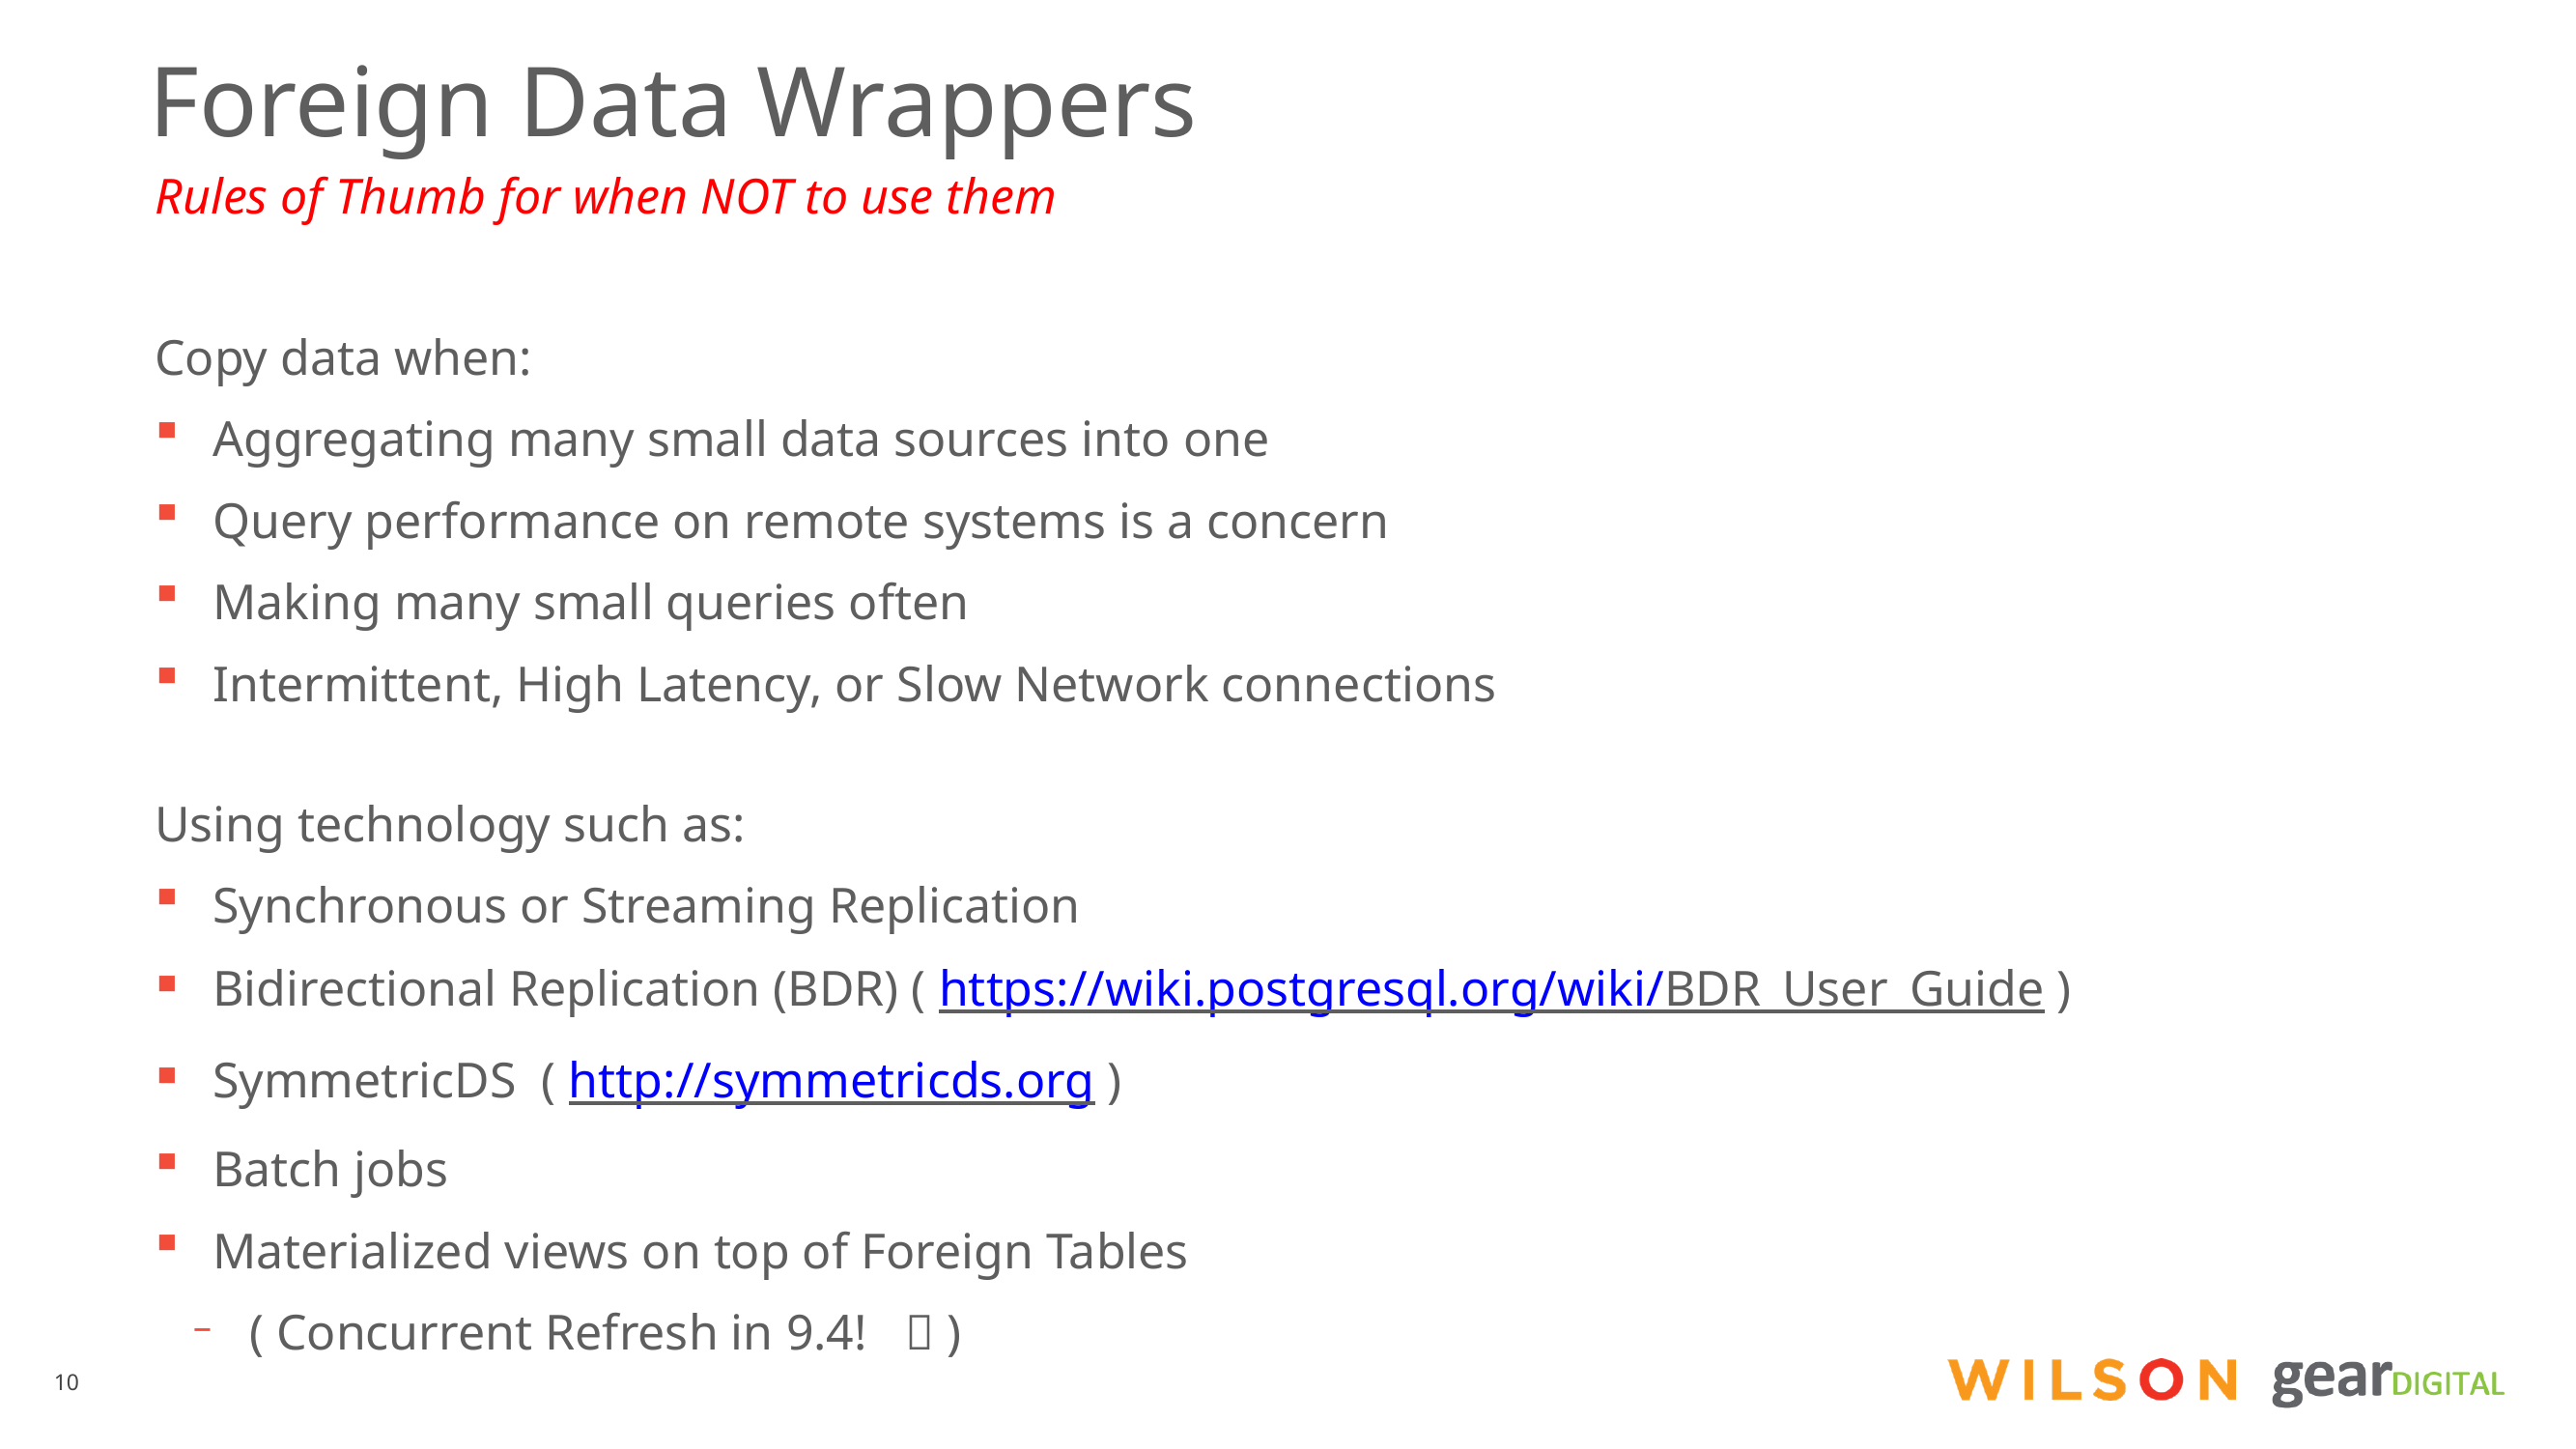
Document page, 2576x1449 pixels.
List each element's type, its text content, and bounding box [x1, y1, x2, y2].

slide_number 10 [52, 1368, 82, 1396]
picture [1947, 1370, 2236, 1401]
title Foreign Data Wrappers [148, 40, 2456, 147]
list Rules of Thumb for when NOT to use them [148, 147, 2456, 262]
list Copy data when: Aggregating many small data sources into one Query performance on remote systems is a concern Making many small queries often Intermittent, High Latency, or Slow Network connections Using technology such as: Synchronous or Streaming Replication Bidirectional Replication (BDR) ( https://wiki.postgresql.org/wiki/BDR_User_Guide ) SymmetricDS ( http://symmetricds.org ) Batch jobs Materialized views on top of Foreign Tables ( Concurrent Refresh in 9.4!  ) [148, 308, 2456, 1370]
picture [2260, 1342, 2514, 1420]
